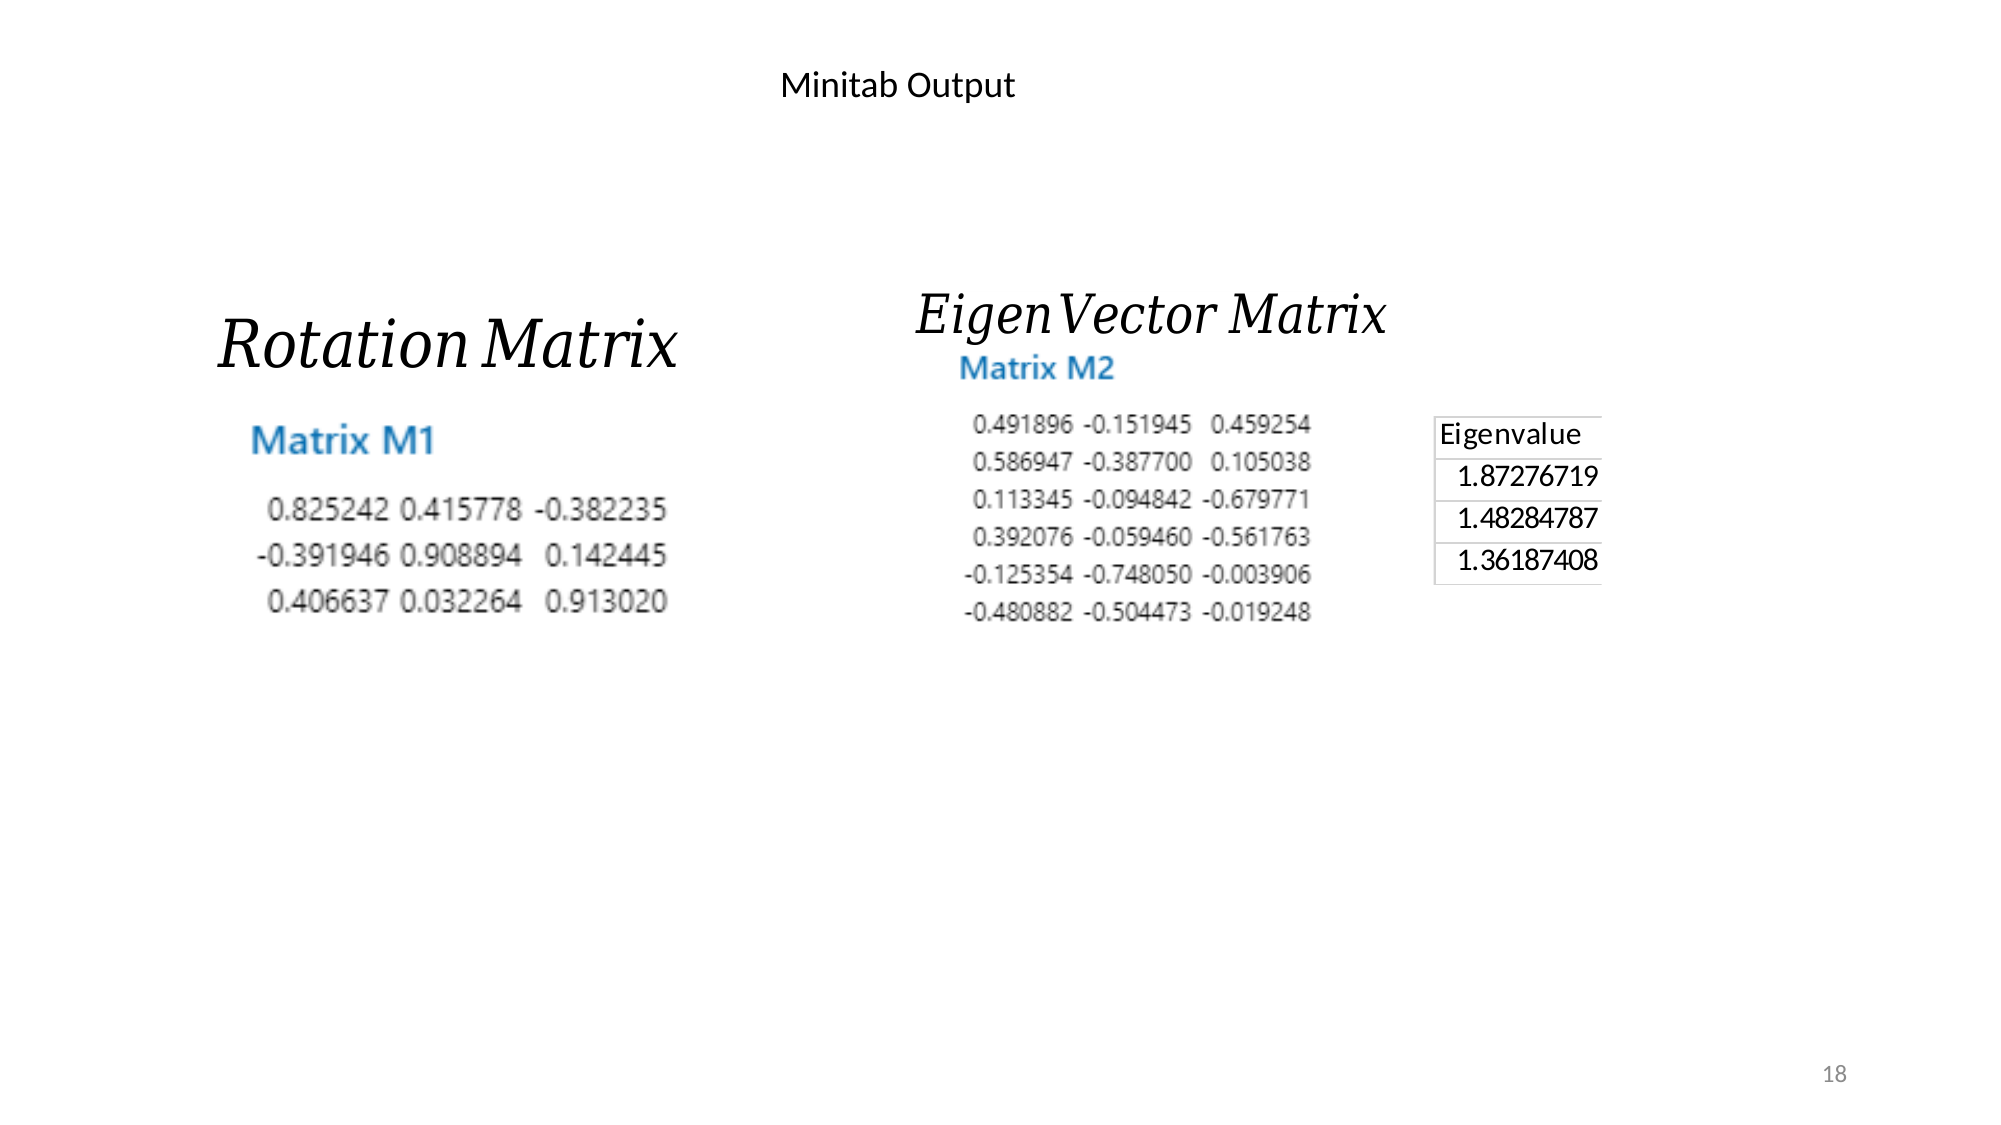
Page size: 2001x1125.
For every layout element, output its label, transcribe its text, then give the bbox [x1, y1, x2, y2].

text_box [914, 286, 1604, 659]
slide_number 18 [1412, 1042, 1863, 1103]
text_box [214, 308, 709, 659]
text_box Minitab Output [780, 59, 1017, 105]
